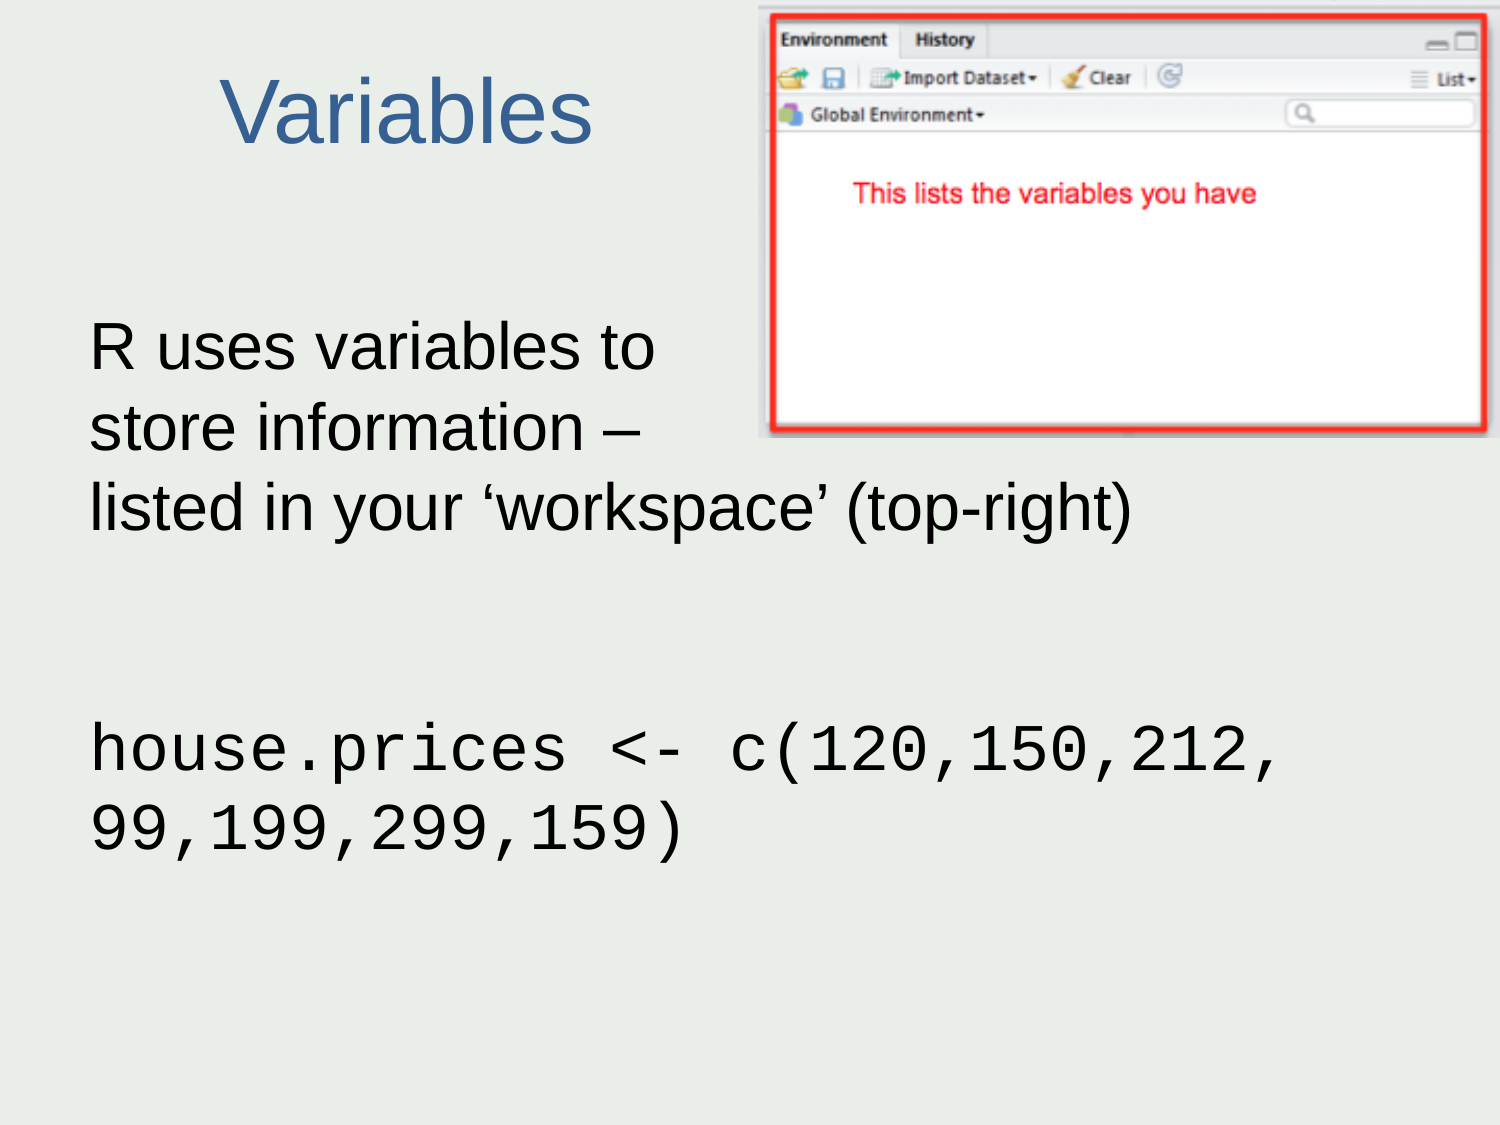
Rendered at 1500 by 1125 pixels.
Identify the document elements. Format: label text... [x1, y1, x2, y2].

picture [758, 0, 1500, 438]
text_box Variables [75, 45, 740, 233]
text_box R uses variables to store information – listed in your ‘workspace’ (top-right) house.prices <- c(120,150,212, 99,199,299,159) [75, 296, 1425, 1005]
